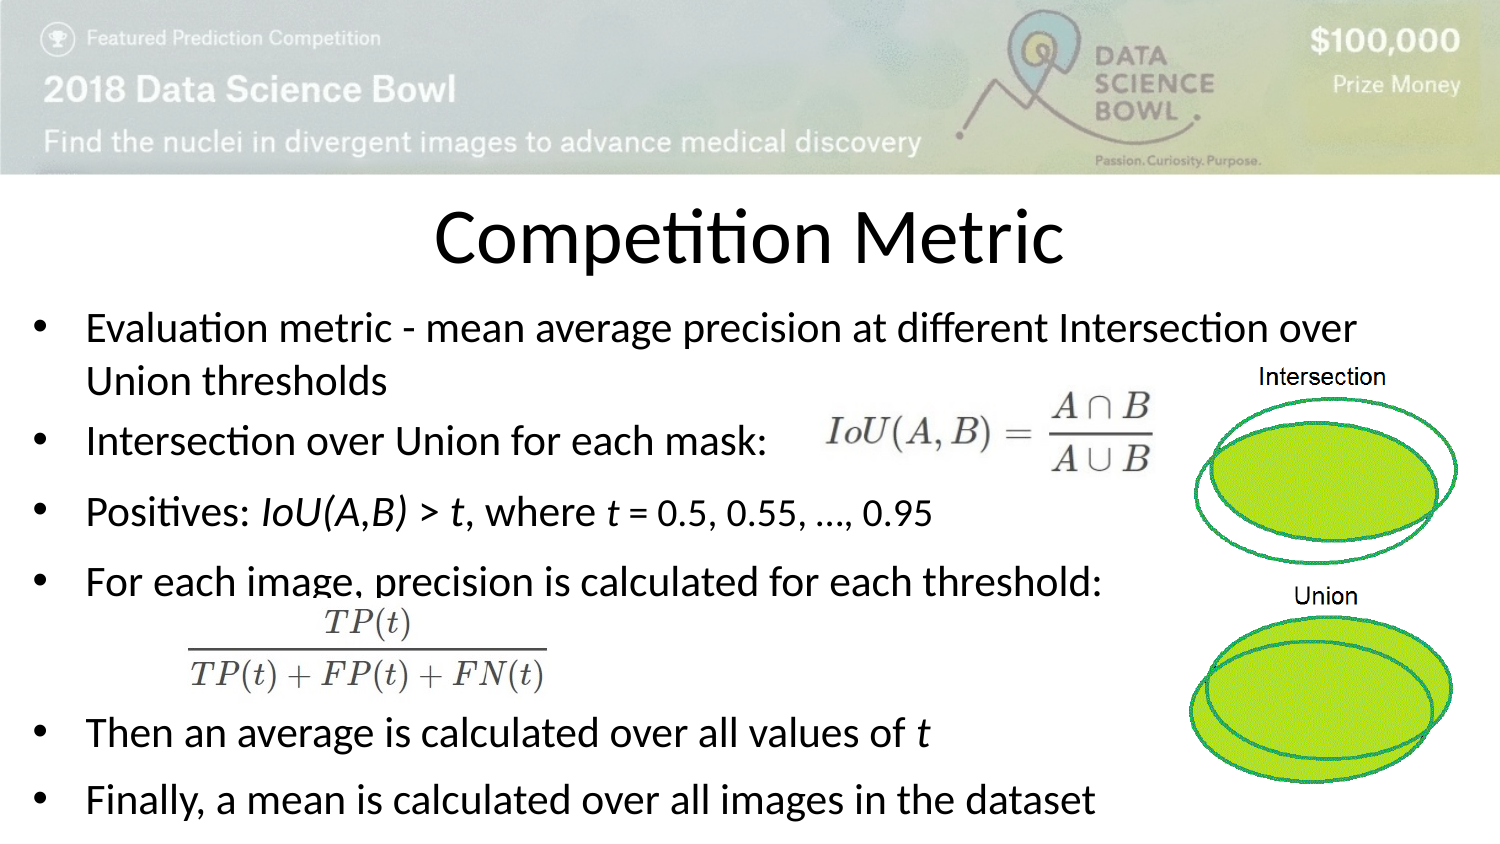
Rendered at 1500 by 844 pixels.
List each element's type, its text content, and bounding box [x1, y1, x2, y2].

picture [170, 598, 550, 703]
picture [1163, 362, 1470, 785]
title Competition Metric [17, 161, 1483, 291]
list Evaluation metric - mean average precision at different Intersection over Union thresholds Intersection over Union for each mask: Positives: IoU(A,B) > t, where t = 0.5, 0.55, …, 0.95 For each image, precision is calculated for each threshold: Then an average is calculated over all values of t Finally, a mean is calculated over all images in the dataset [17, 291, 1483, 836]
picture [820, 385, 1157, 480]
